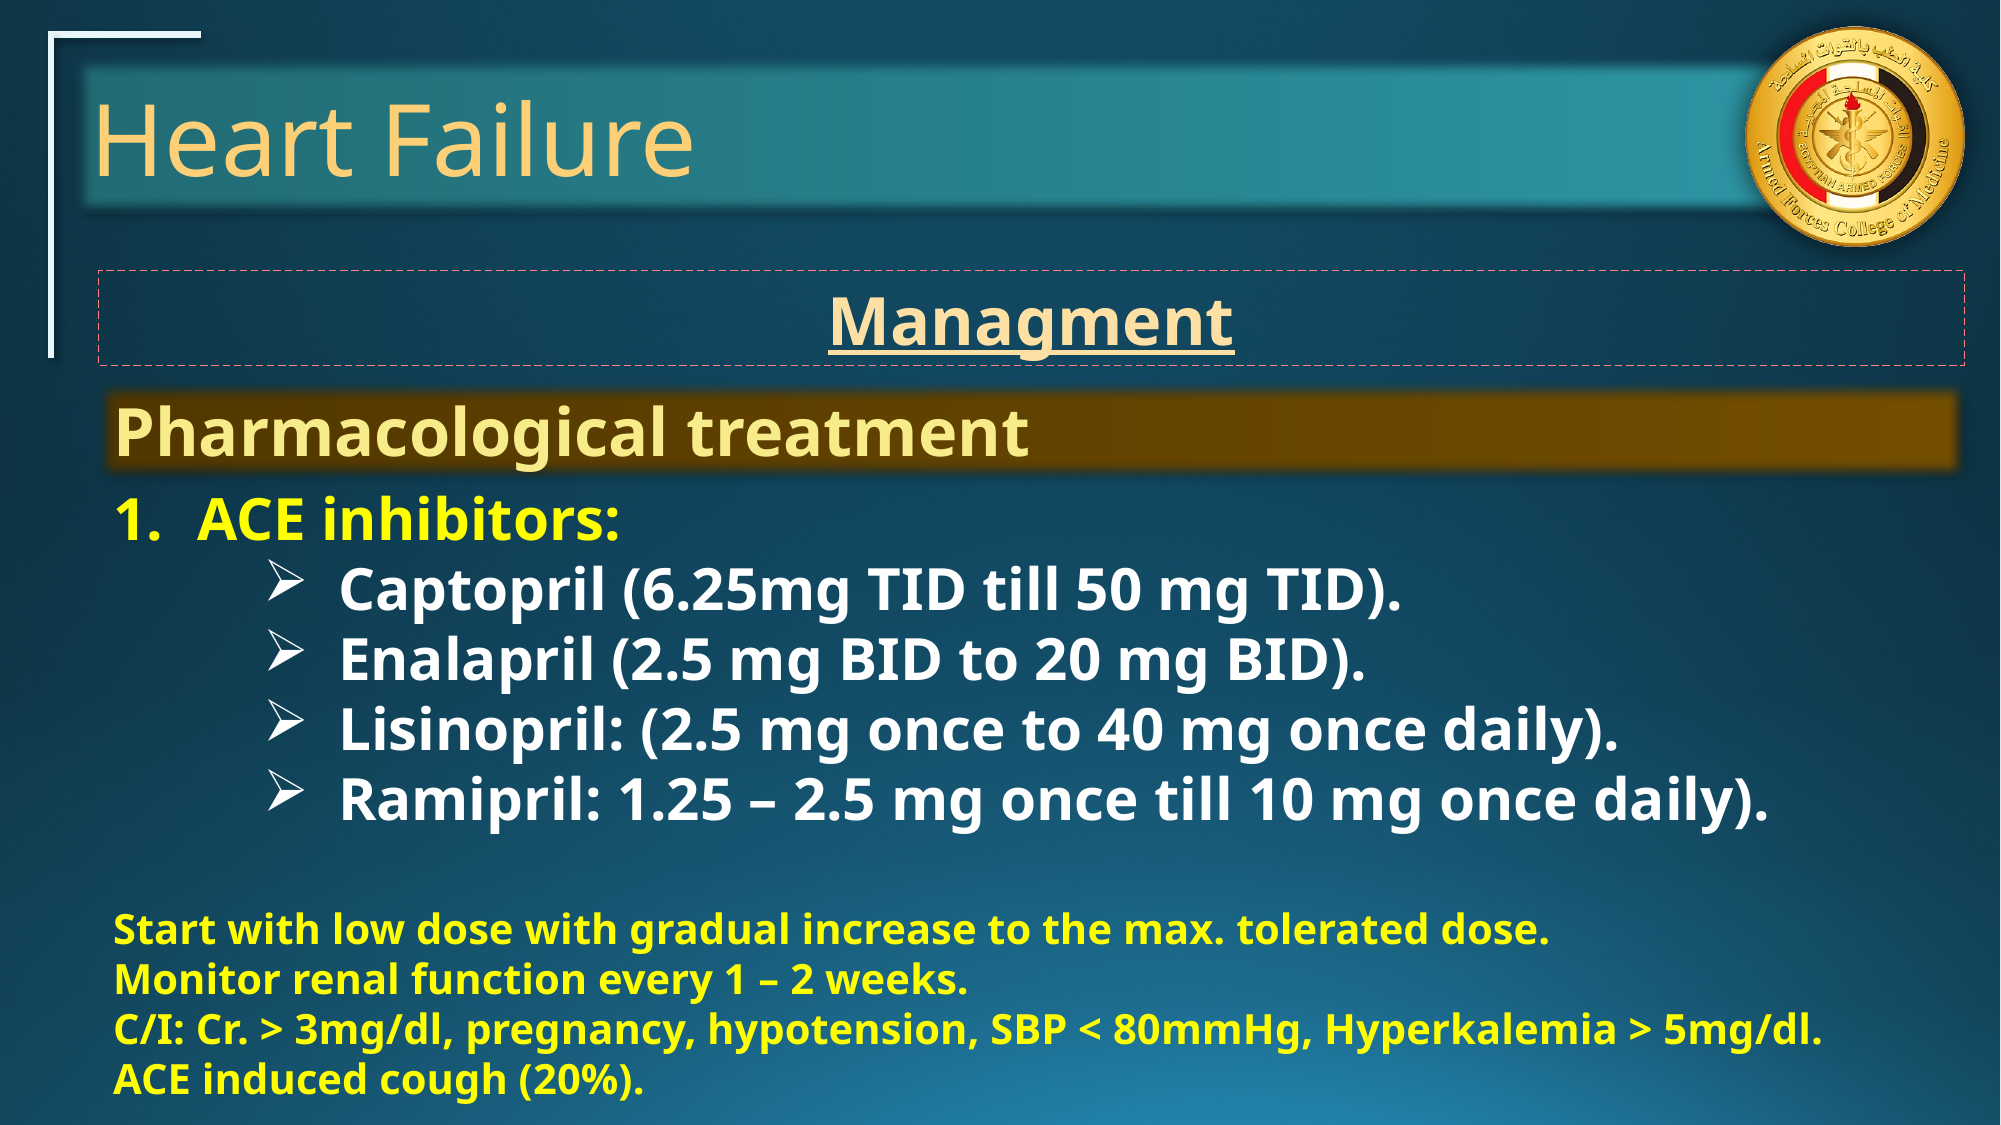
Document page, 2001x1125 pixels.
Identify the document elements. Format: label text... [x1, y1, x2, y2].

text_box Heart Failure [93, 76, 1722, 198]
text_box Pharmacological treatment [118, 402, 1948, 461]
picture [0, 0, 2001, 1125]
text_box Managment [98, 270, 1965, 366]
text_box ACE inhibitors: Captopril (6.25mg TID till 50 mg TID). Enalapril (2.5 mg BID to 20 mg BID). Lisinopril: (2.5 mg once to 40 mg once daily). Ramipril: 1.25 – 2.5 mg once till 10 mg once daily). Start with low dose with gradual increase to the max. tolerated dose. Monitor renal function every 1 – 2 weeks. C/I: Cr. > 3mg/dl, pregnancy, hypotension, SBP < 80mmHg, Hyperkalemia > 5mg/dl. ACE induced cough (20%). [98, 475, 1965, 1110]
